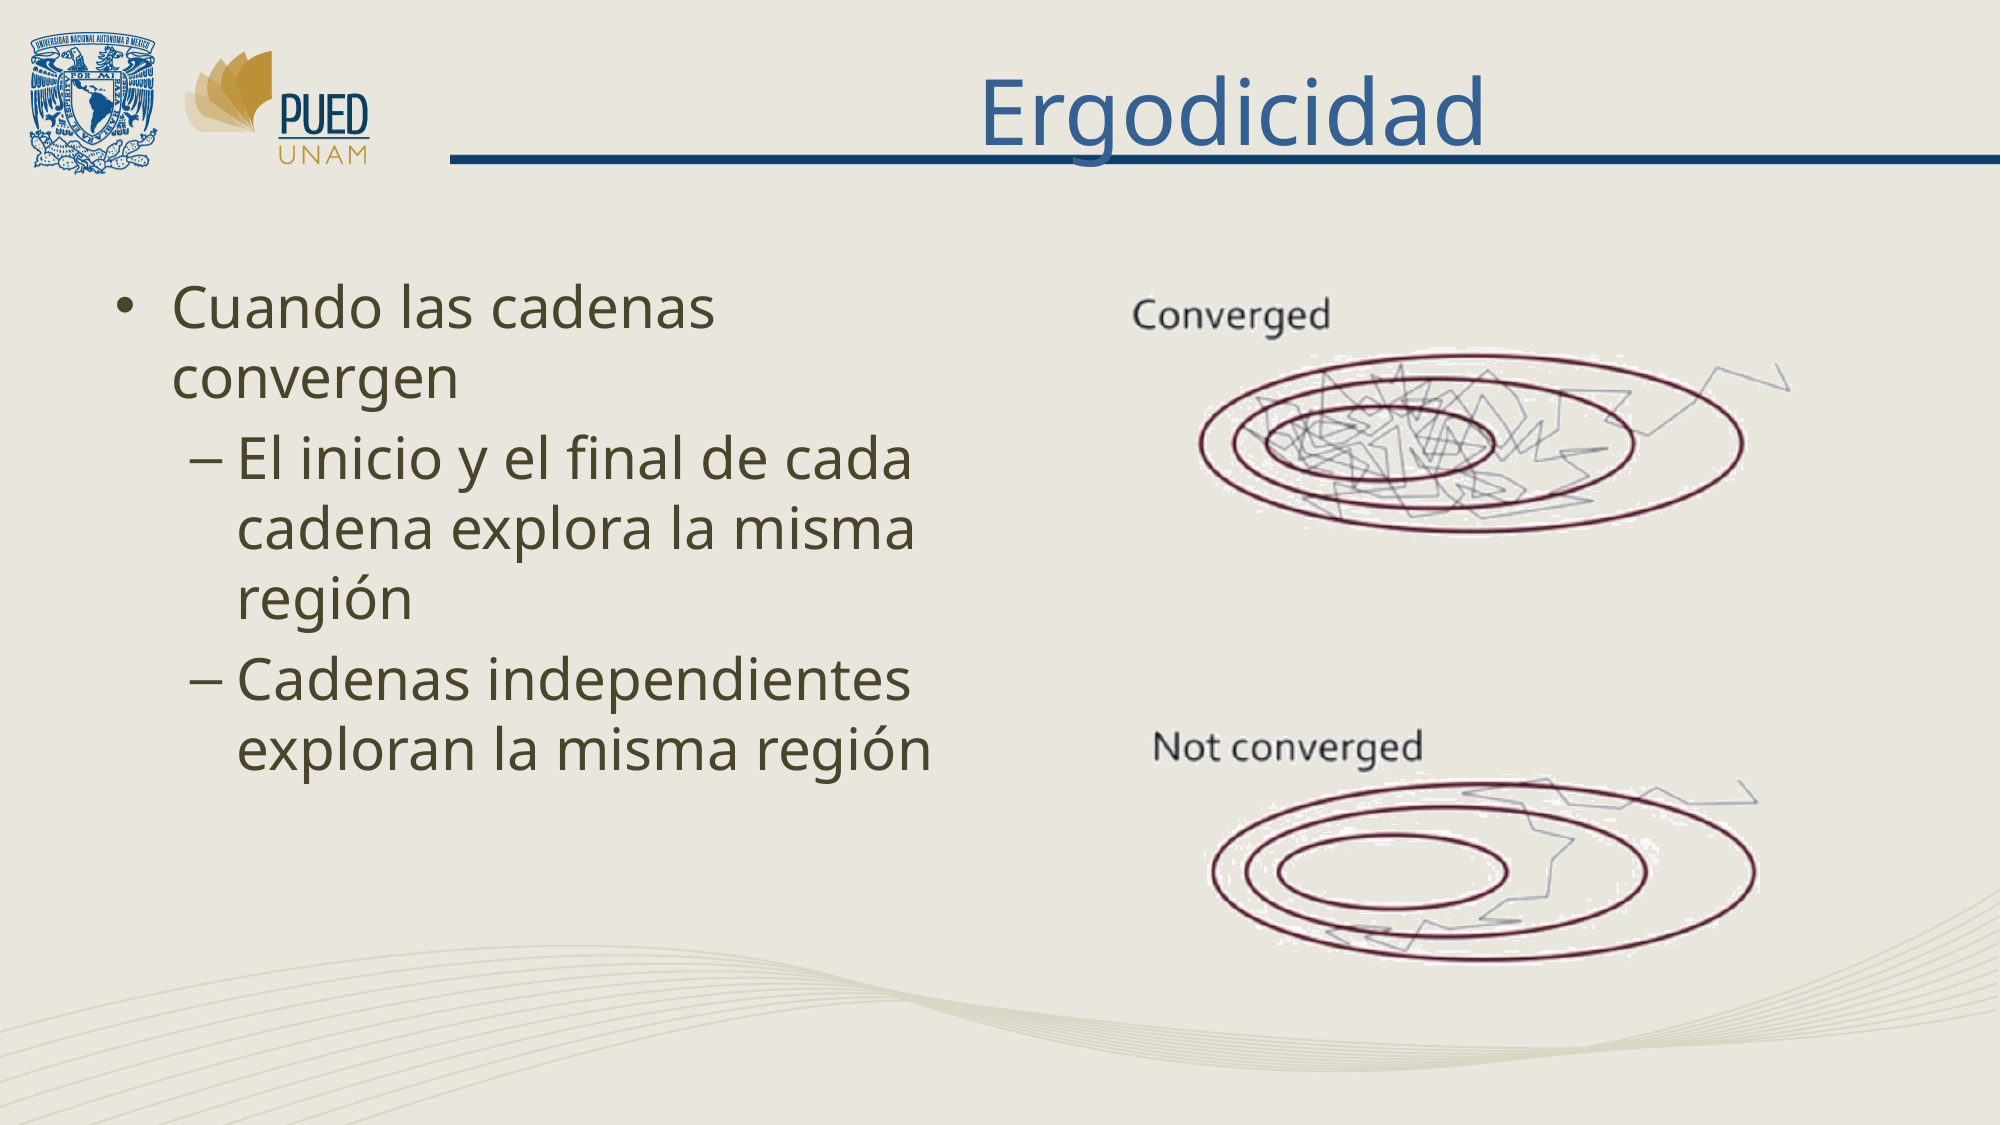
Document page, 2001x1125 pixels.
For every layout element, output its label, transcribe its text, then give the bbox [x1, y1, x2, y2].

list Cuando las cadenas convergen El inicio y el final de cada cadena explora la misma región Cadenas independientes exploran la misma región [99, 262, 984, 1005]
picture [0, 0, 2000, 1125]
title Ergodicidad [566, 45, 1900, 174]
